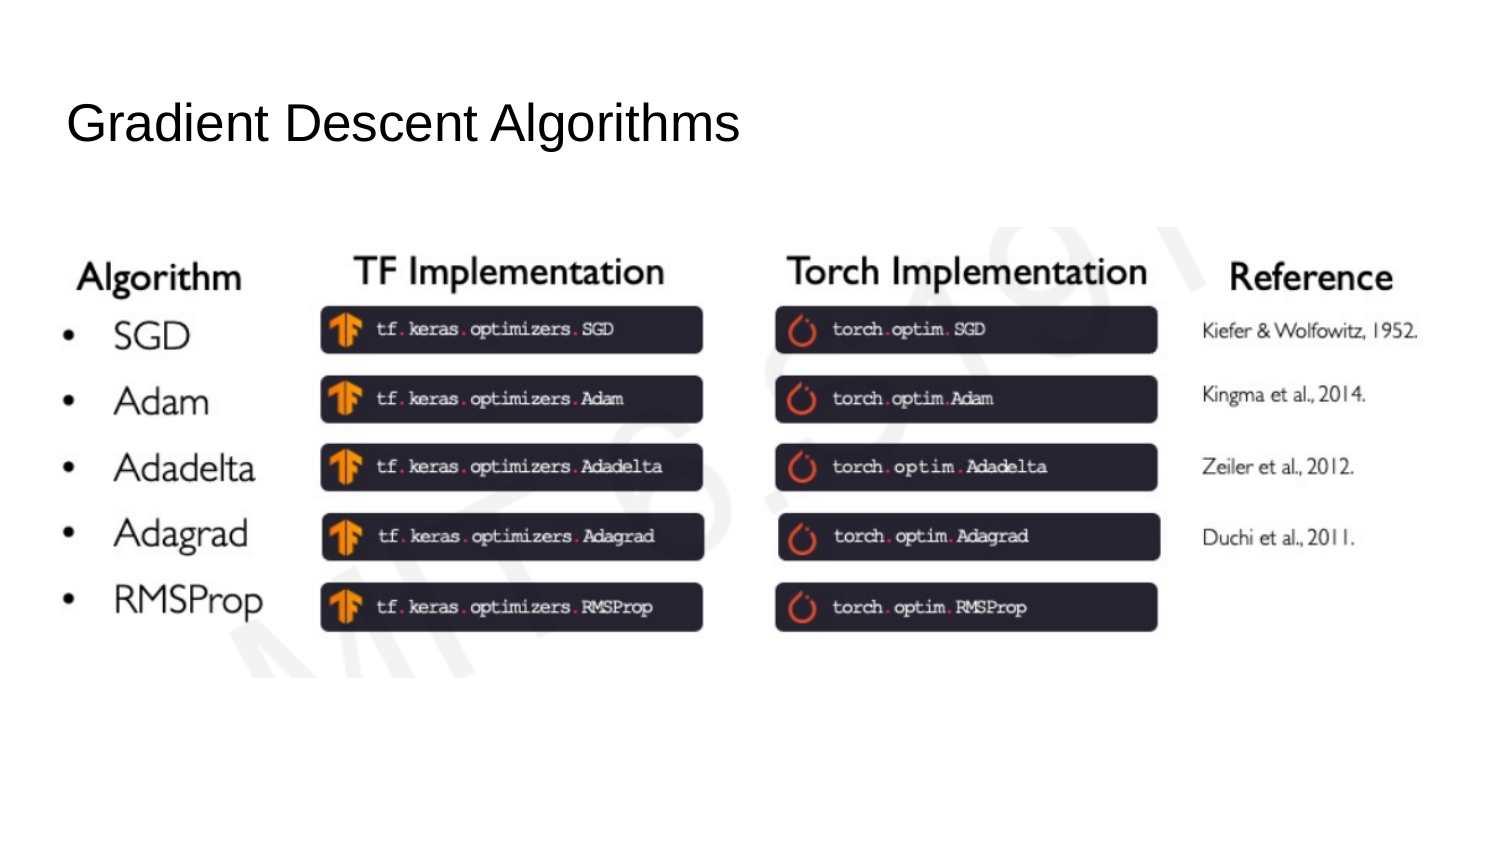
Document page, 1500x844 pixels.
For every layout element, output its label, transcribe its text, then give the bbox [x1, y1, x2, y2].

title Gradient Descent Algorithms [51, 72, 1449, 167]
picture [59, 226, 1422, 678]
